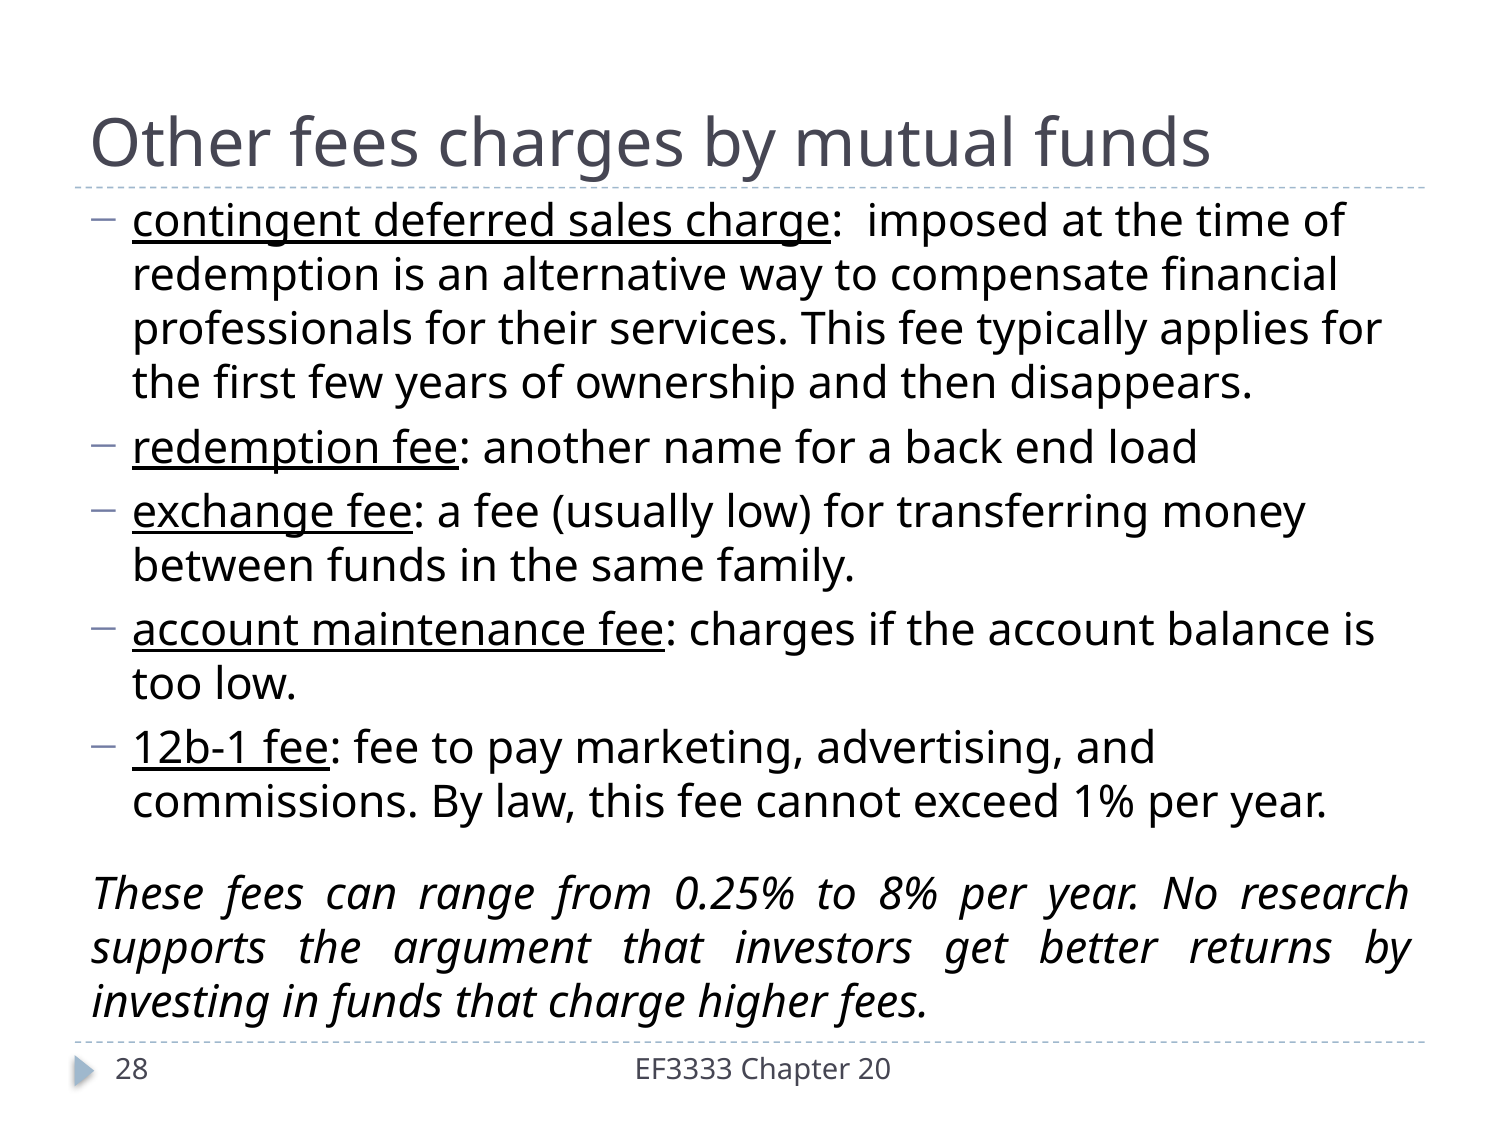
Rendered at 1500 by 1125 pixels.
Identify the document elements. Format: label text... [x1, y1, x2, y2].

slide_number 28 [100, 1042, 426, 1103]
footer EF3333 Chapter 20 [475, 1042, 1051, 1103]
list contingent deferred sales charge: imposed at the time of redemption is an alternative way to compensate financial professionals for their services. This fee typically applies for the first few years of ownership and then disappears. redemption fee: another name for a back end load exchange fee: a fee (usually low) for transferring money between funds in the same family. account maintenance fee: charges if the account balance is too low. 12b-1 fee: fee to pay marketing, advertising, and commissions. By law, this fee cannot exceed 1% per year. These fees can range from 0.25% to 8% per year. No research supports the argument that investors get better returns by investing in funds that charge higher fees. [76, 184, 1427, 1047]
title Other fees charges by mutual funds [75, 24, 1425, 188]
